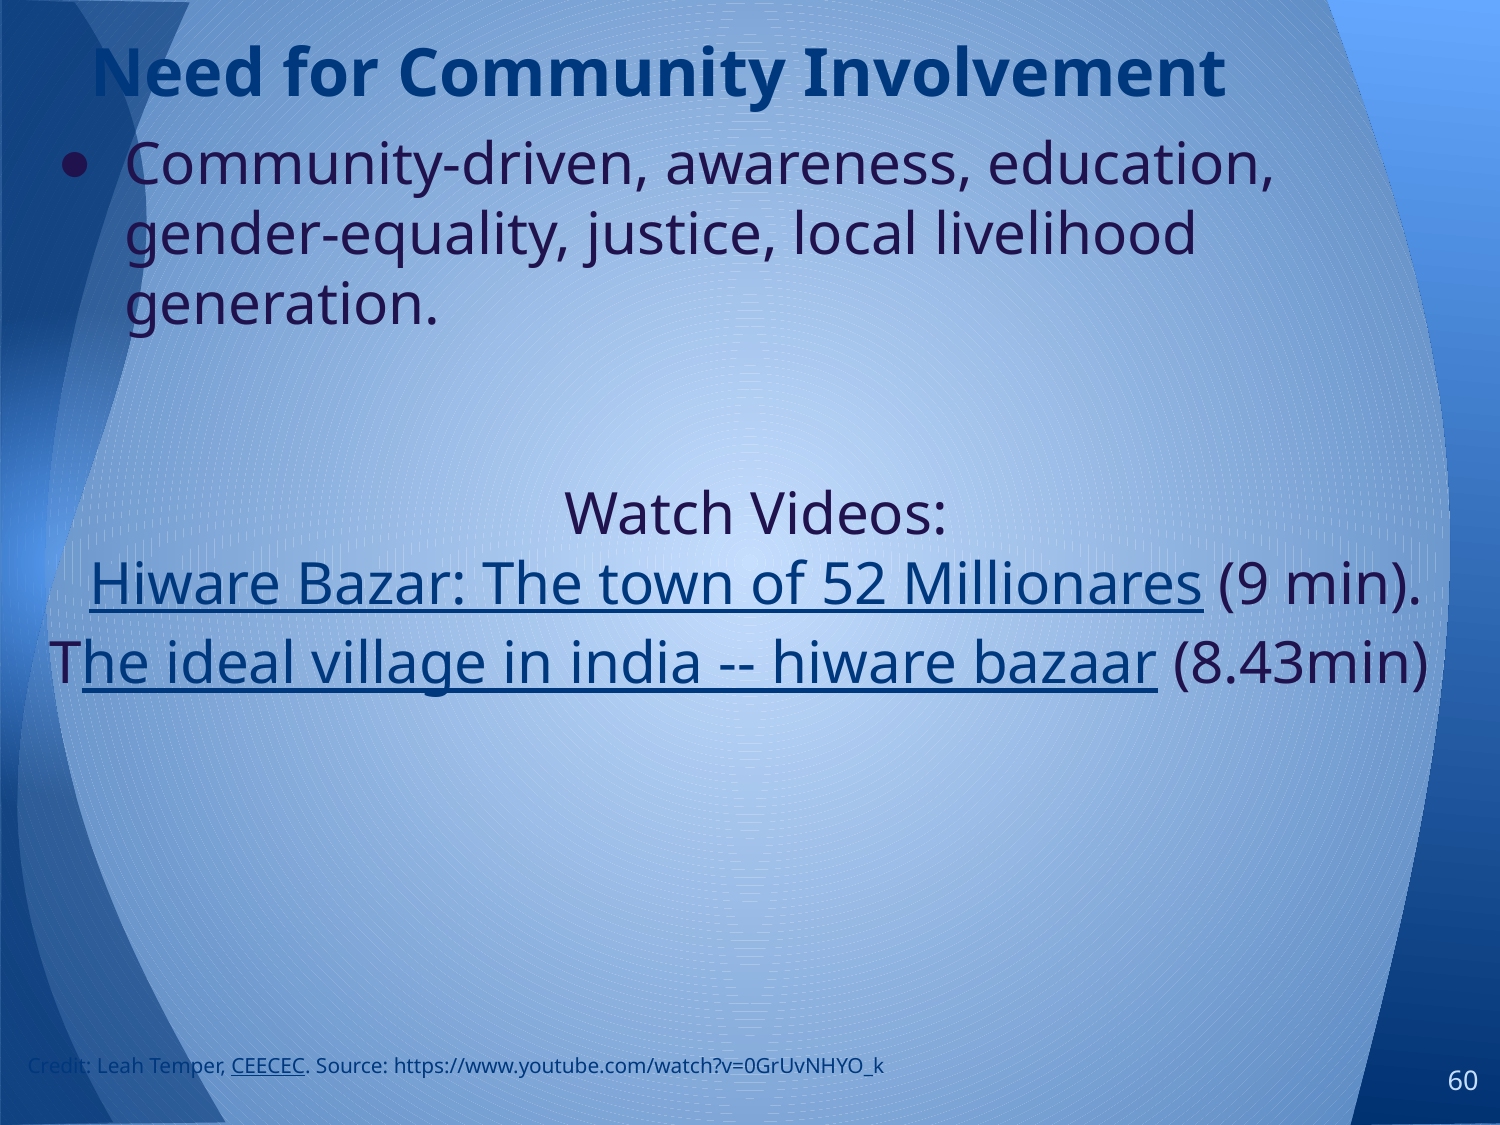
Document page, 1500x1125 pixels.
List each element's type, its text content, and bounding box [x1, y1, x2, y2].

slide_number 60 [1403, 1038, 1494, 1125]
text_box Credit: Leah Temper, CEECEC. Source: https://www.youtube.com/watch?v=0GrUvNHYO_k [12, 1027, 1186, 1125]
list Community-driven, awareness, education, gender-equality, justice, local livelihood generation. Watch Videos: Hiware Bazar: The town of 52 Millionares (9 min). The ideal village in india -- hiware bazaar (8.43min) [34, 111, 1494, 1067]
title Need for Community Involvement [75, 13, 1425, 125]
